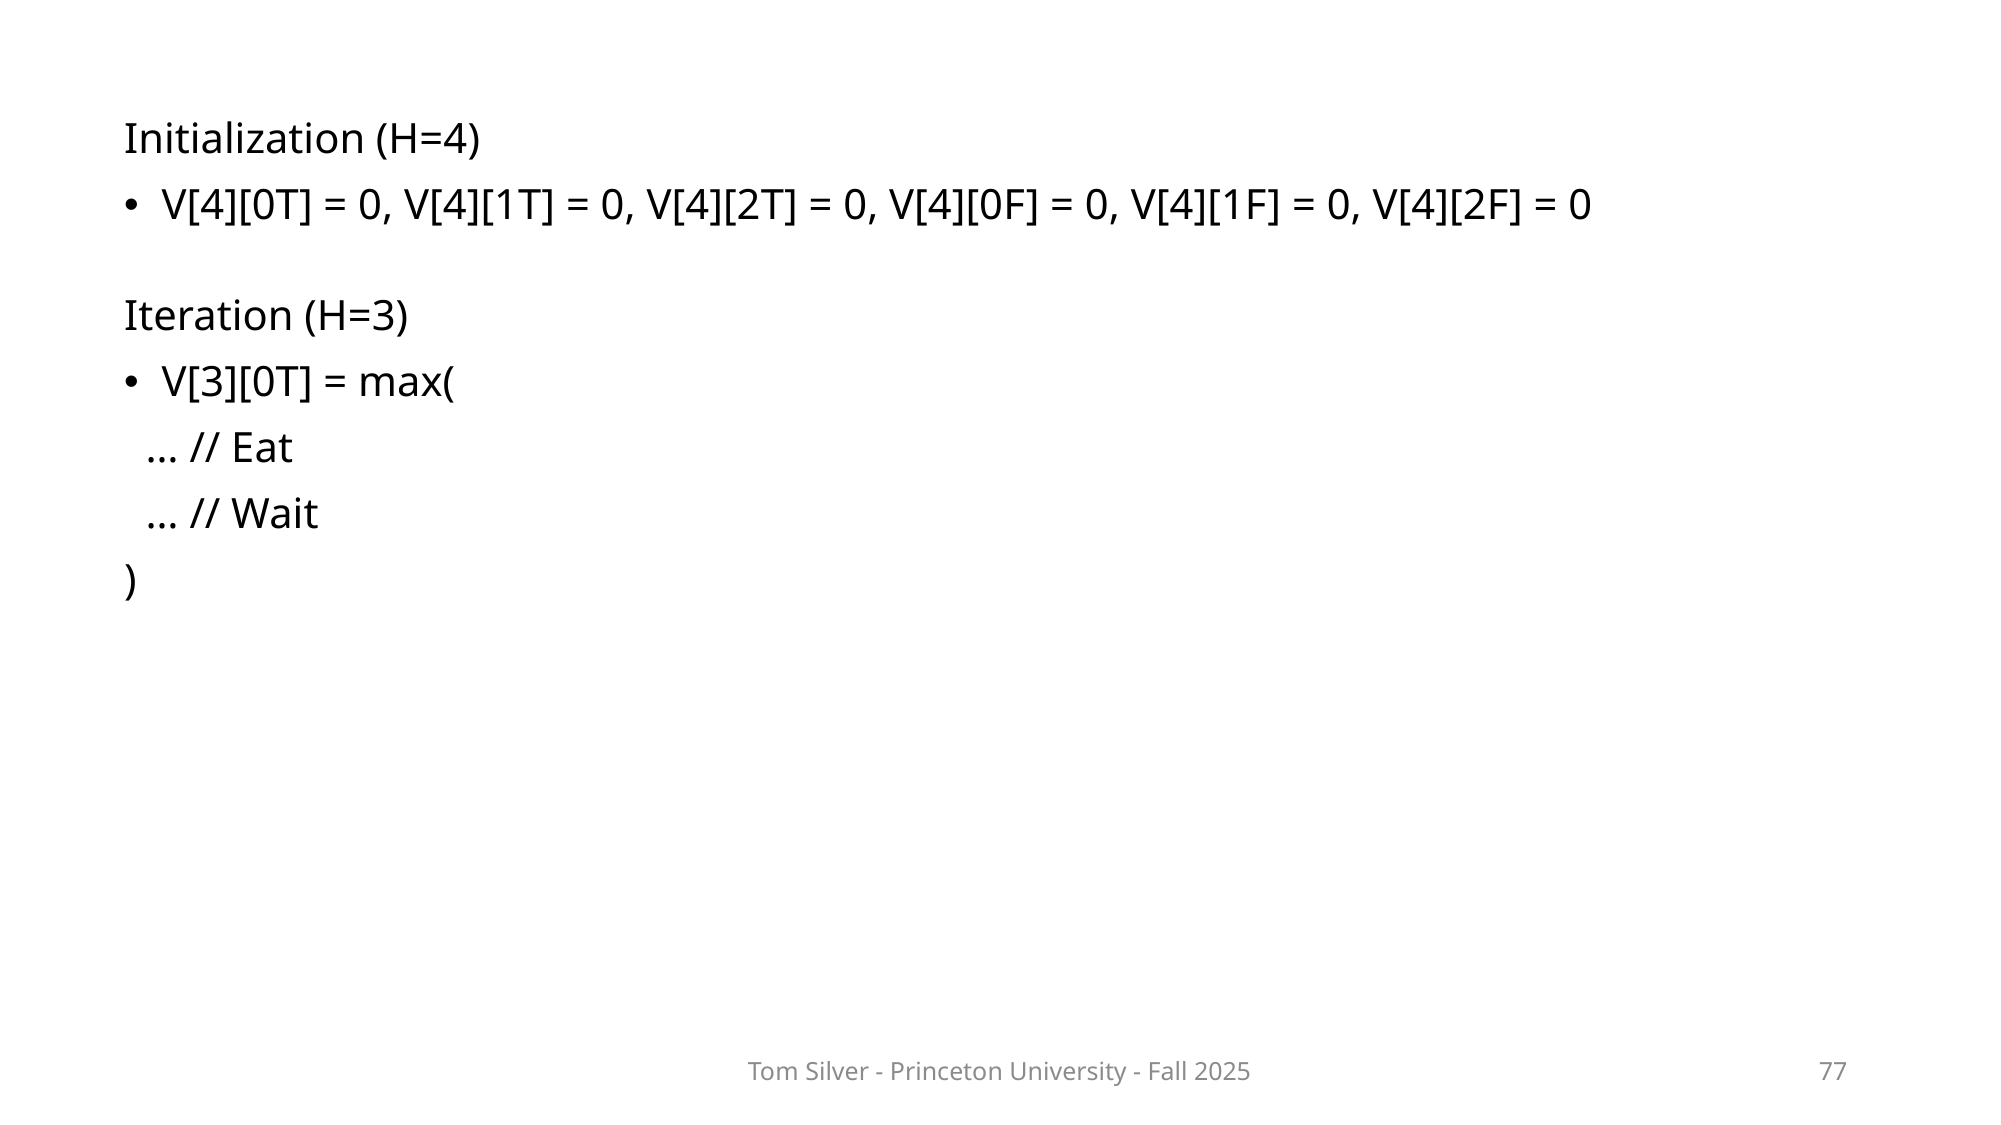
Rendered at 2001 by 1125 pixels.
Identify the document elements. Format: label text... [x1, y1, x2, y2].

footer Tom Silver - Princeton University - Fall 2025 [662, 1042, 1338, 1103]
list Initialization (H=4) V[4][0T] = 0, V[4][1T] = 0, V[4][2T] = 0, V[4][0F] = 0, V[4][1F] = 0, V[4][2F] = 0 Iteration (H=3) V[3][0T] = max( … // Eat … // Wait ) [109, 110, 1891, 1086]
slide_number 77 [1412, 1042, 1863, 1103]
